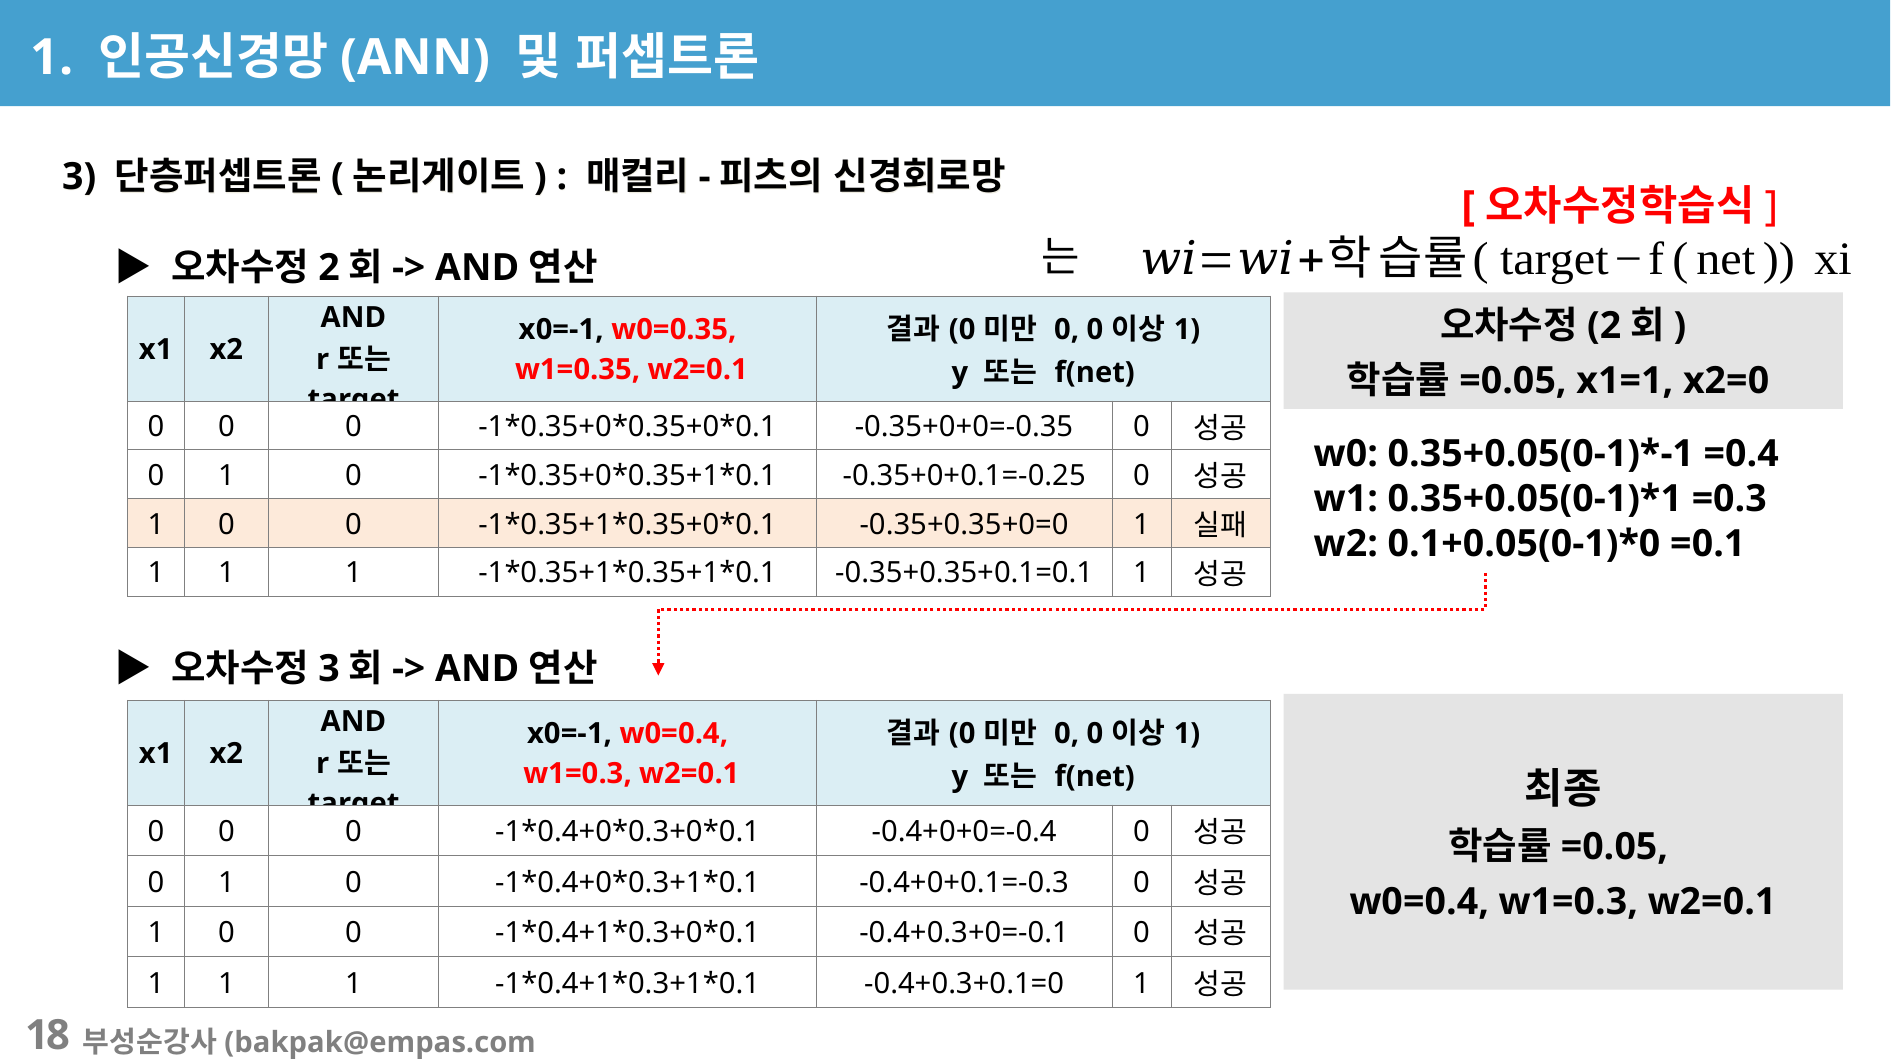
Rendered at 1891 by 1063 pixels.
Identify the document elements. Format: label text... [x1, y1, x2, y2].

table_cell 0 [185, 402, 268, 449]
table_cell 성공 [1172, 450, 1270, 498]
table_cell 0 [269, 450, 438, 498]
table_cell 0 [128, 856, 184, 906]
table_header x0=-1, w0=0.4, w1=0.3, w2=0.1 [439, 701, 816, 805]
table_cell -0.35+0.35+0.1=0.1 [817, 548, 1112, 596]
text_box ▶ 오차수정3회-> AND연산 [99, 636, 613, 697]
table_cell -1*0.35+0*0.35+0*0.1 [439, 402, 816, 449]
table_cell 성공 [1172, 548, 1270, 596]
table_header 결과(0미만 0, 0이상1) y 또는 f(net) [817, 701, 1270, 805]
table_cell 성공 [1172, 402, 1270, 449]
table_cell -0.35+0+0.1=-0.25 [817, 450, 1112, 498]
table_cell 0 [1113, 402, 1171, 449]
text_box ▶ 오차수정2회-> AND연산 [99, 235, 613, 296]
table_cell 0 [1113, 806, 1171, 855]
text_box 3) 단층퍼셉트론(논리게이트) : 매컬리-피츠의 신경회로망 [47, 144, 1241, 205]
table_cell -0.4+0.3+0.1=0 [817, 957, 1112, 1007]
text_box 1. 인공신경망(ANN) 및 퍼셉트론 [11, 14, 1371, 94]
table_cell 0 [1113, 907, 1171, 956]
table_cell 0 [185, 806, 268, 855]
table_cell -0.4+0+0=-0.4 [817, 806, 1112, 855]
table_cell 0 [269, 402, 438, 449]
table_cell 0 [128, 450, 184, 498]
table_cell 1 [185, 548, 268, 596]
table_header x0=-1, w0=0.35, w1=0.35, w2=0.1 [439, 297, 816, 401]
text_box 최종 학습률=0.05, w0=0.4, w1=0.3, w2=0.1 [1282, 692, 1845, 992]
table_cell 성공 [1172, 856, 1270, 906]
table_cell 0 [1113, 856, 1171, 906]
table_cell 1 [269, 957, 438, 1007]
table_header 결과(0미만 0, 0이상1) y 또는 f(net) [817, 297, 1270, 401]
table_cell -1*0.35+1*0.35+1*0.1 [439, 548, 816, 596]
table_cell 성공 [1172, 806, 1270, 855]
table_header x1 [128, 701, 184, 805]
table_cell 0 [128, 806, 184, 855]
table_cell 0 [128, 402, 184, 449]
table_cell 0 [269, 907, 438, 956]
table_cell 0 [1113, 450, 1171, 498]
table_header x1 [128, 297, 184, 401]
table_cell -1*0.4+1*0.3+1*0.1 [439, 957, 816, 1007]
table_cell -0.35+0+0=-0.35 [817, 402, 1112, 449]
table_cell 실패 [1172, 499, 1270, 547]
table_cell -0.35+0.35+0=0 [817, 499, 1112, 547]
text_box [652, 572, 1488, 676]
table_cell -0.4+0+0.1=-0.3 [817, 856, 1112, 906]
table_cell 1 [128, 548, 184, 596]
text_box 오차수정(2회) 학습률=0.05, x1=1, x2=0 [1282, 293, 1845, 411]
table_header AND r또는 target [269, 701, 438, 805]
table_cell 1 [128, 907, 184, 956]
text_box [620, 171, 1860, 286]
table_header x2 [185, 297, 268, 401]
table_cell 0 [269, 806, 438, 855]
table_cell -1*0.4+1*0.3+0*0.1 [439, 907, 816, 956]
table_header AND r또는 target [269, 297, 438, 401]
table_cell 성공 [1172, 907, 1270, 956]
table_cell 0 [269, 499, 438, 547]
table_cell 성공 [1172, 957, 1270, 1007]
table_cell 0 [269, 856, 438, 906]
table_cell 1 [269, 548, 438, 596]
table_cell -1*0.4+0*0.3+1*0.1 [439, 856, 816, 906]
table_cell 1 [185, 450, 268, 498]
table_cell 1 [185, 957, 268, 1007]
table_cell 1 [185, 856, 268, 906]
table_cell 1 [1113, 499, 1171, 547]
table_cell -1*0.35+0*0.35+1*0.1 [439, 450, 816, 498]
table_cell 1 [128, 499, 184, 547]
table_cell 0 [185, 907, 268, 956]
table_cell 0 [185, 499, 268, 547]
table_cell 1 [128, 957, 184, 1007]
table_cell 1 [1113, 548, 1171, 596]
table_cell -1*0.35+1*0.35+0*0.1 [439, 499, 816, 547]
table_cell -0.4+0.3+0=-0.1 [817, 907, 1112, 956]
text_box w0: 0.35+0.05(0-1)*-1 =0.4 w1: 0.35+0.05(0-1)*1 =0.3 w2: 0.1+0.05(0-1)*0 =0.1 [1299, 421, 1795, 572]
table_cell 1 [1113, 957, 1171, 1007]
table_header x2 [185, 701, 268, 805]
table_cell -1*0.4+0*0.3+0*0.1 [439, 806, 816, 855]
